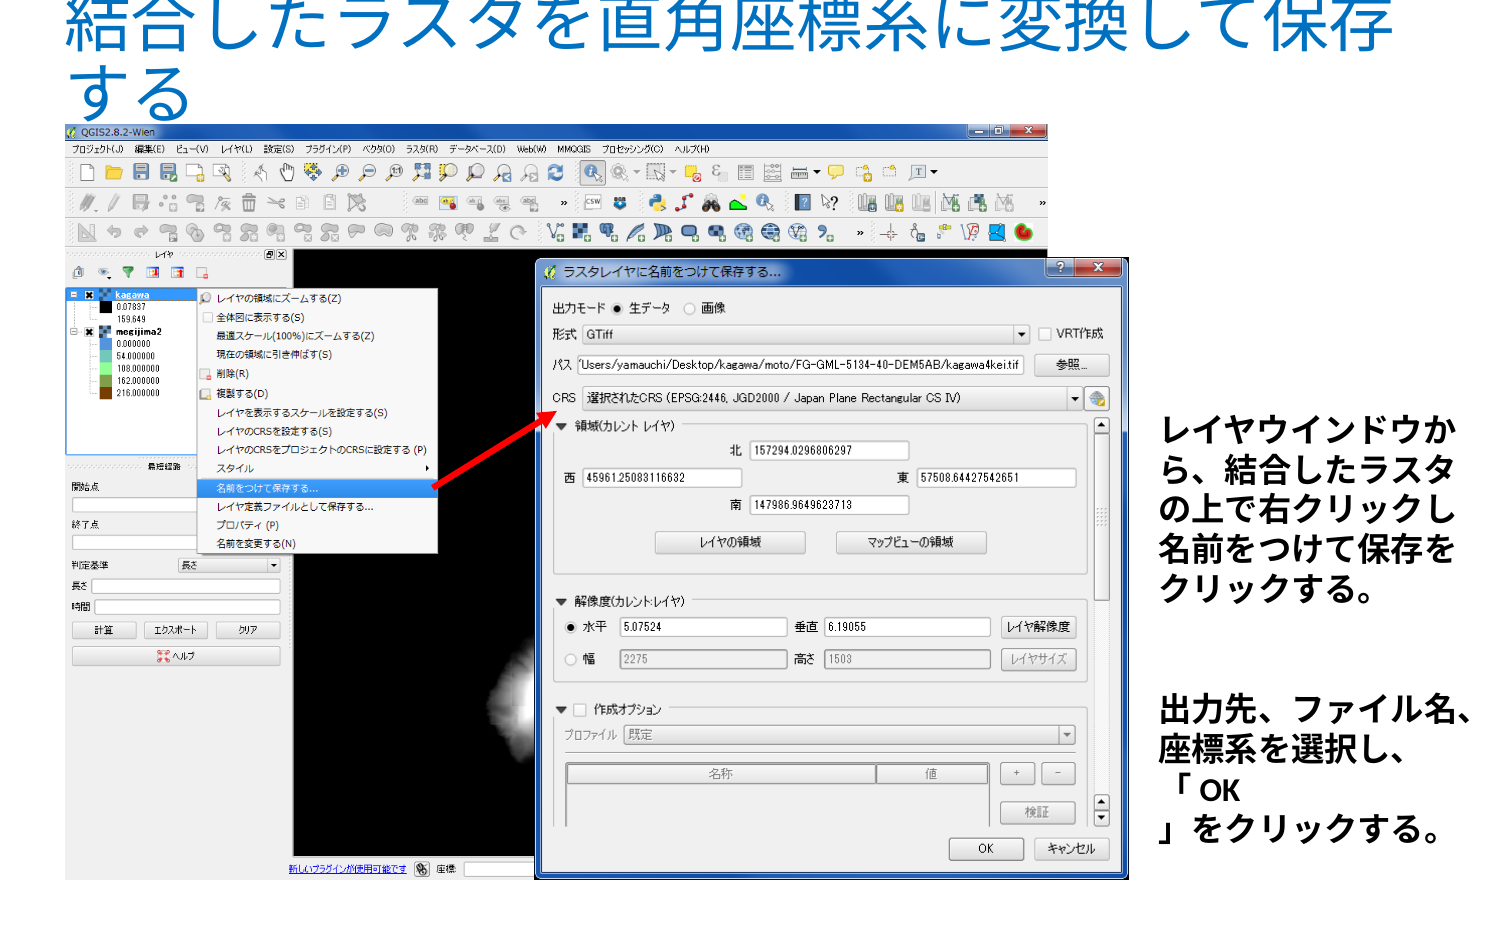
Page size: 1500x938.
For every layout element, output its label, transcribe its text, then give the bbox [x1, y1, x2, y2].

picture [65, 124, 1129, 880]
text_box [432, 410, 557, 488]
title 結合したラスタを直角座標系に変換して保存する [49, 19, 1474, 103]
text_box レイヤウインドウから、結合したラスタの上で右クリックし名前をつけて保存をクリックする。 出力先、ファイル名、座標系を選択し、「OK 」をクリックする。 [1143, 401, 1500, 856]
